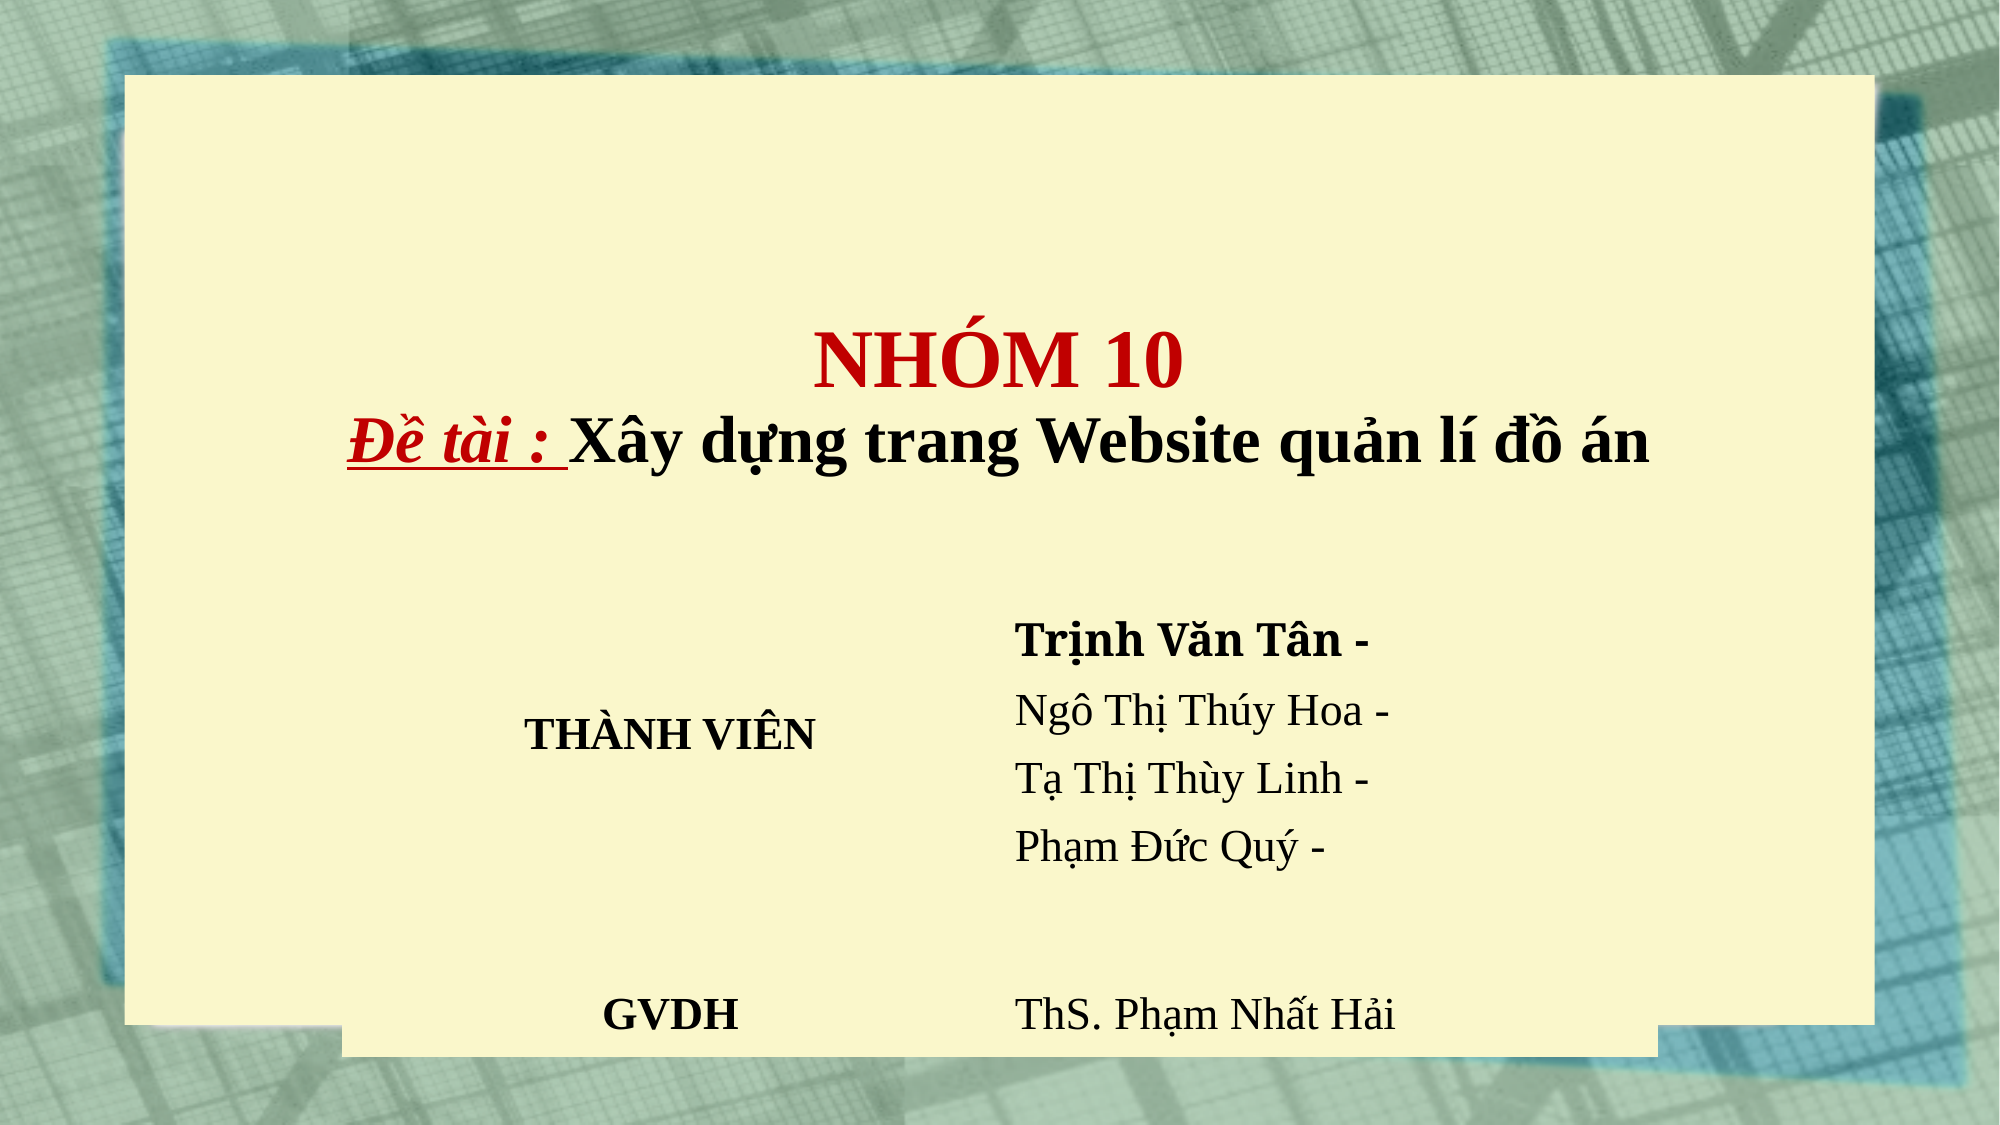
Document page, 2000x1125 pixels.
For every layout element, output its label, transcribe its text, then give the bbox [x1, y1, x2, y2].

table_header THÀNH VIÊN [342, 600, 1000, 981]
table_cell GVDH [342, 981, 1000, 1057]
table_header Trịnh Văn Tân - [1000, 600, 1658, 678]
picture [0, 0, 2000, 1125]
title NHÓM 10 Đề tài : Xây dựng trang Website quản lí đồ án [124, 75, 1875, 1025]
table_cell Ngô Thị Thúy Hoa - [1000, 678, 1658, 746]
table_cell Phạm Đức Quý - [1000, 814, 1658, 981]
table_cell ThS. Phạm Nhất Hải [1000, 981, 1658, 1057]
table_cell Tạ Thị Thùy Linh - [1000, 746, 1658, 814]
